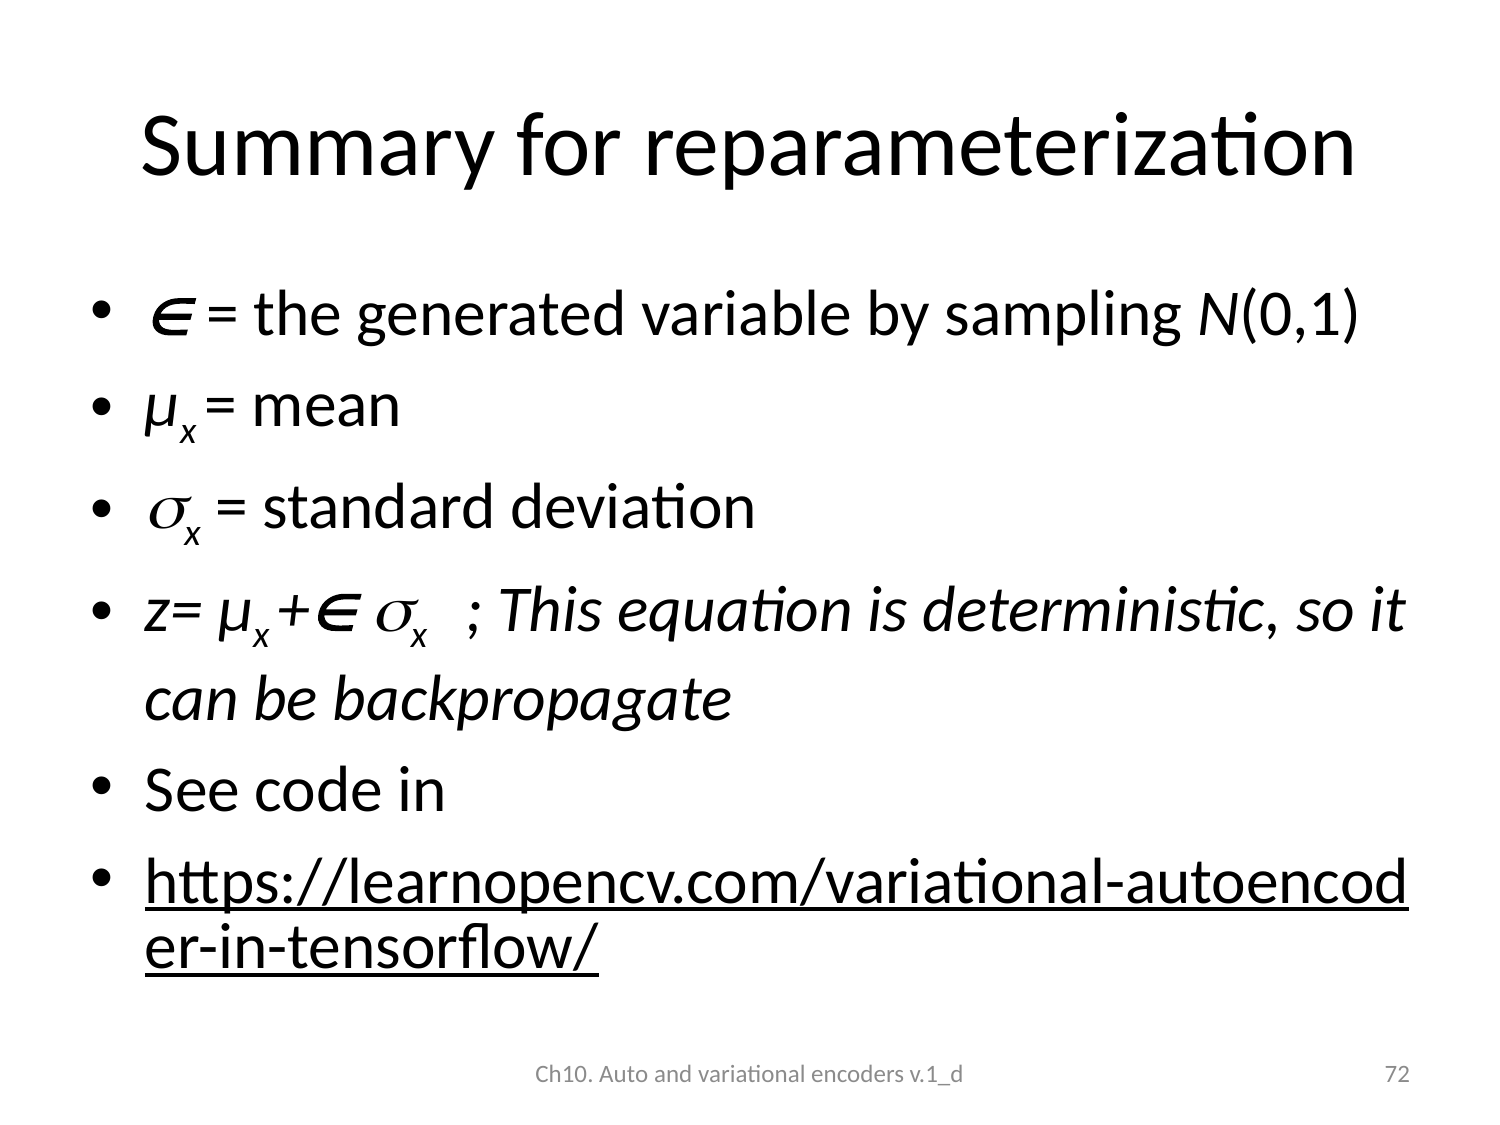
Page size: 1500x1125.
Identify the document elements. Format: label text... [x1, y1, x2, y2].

list  = the generated variable by sampling N(0,1) µx = mean x = standard deviation z= µx + x ; This equation is deterministic, so it can be backpropagate See code in https://learnopencv.com/variational-autoencoder-in-tensorflow/ [75, 262, 1425, 1005]
slide_number 72 [1074, 1042, 1425, 1103]
title Summary for reparameterization [75, 45, 1425, 233]
footer Ch10. Auto and variational encoders v.1_d [512, 1042, 988, 1103]
